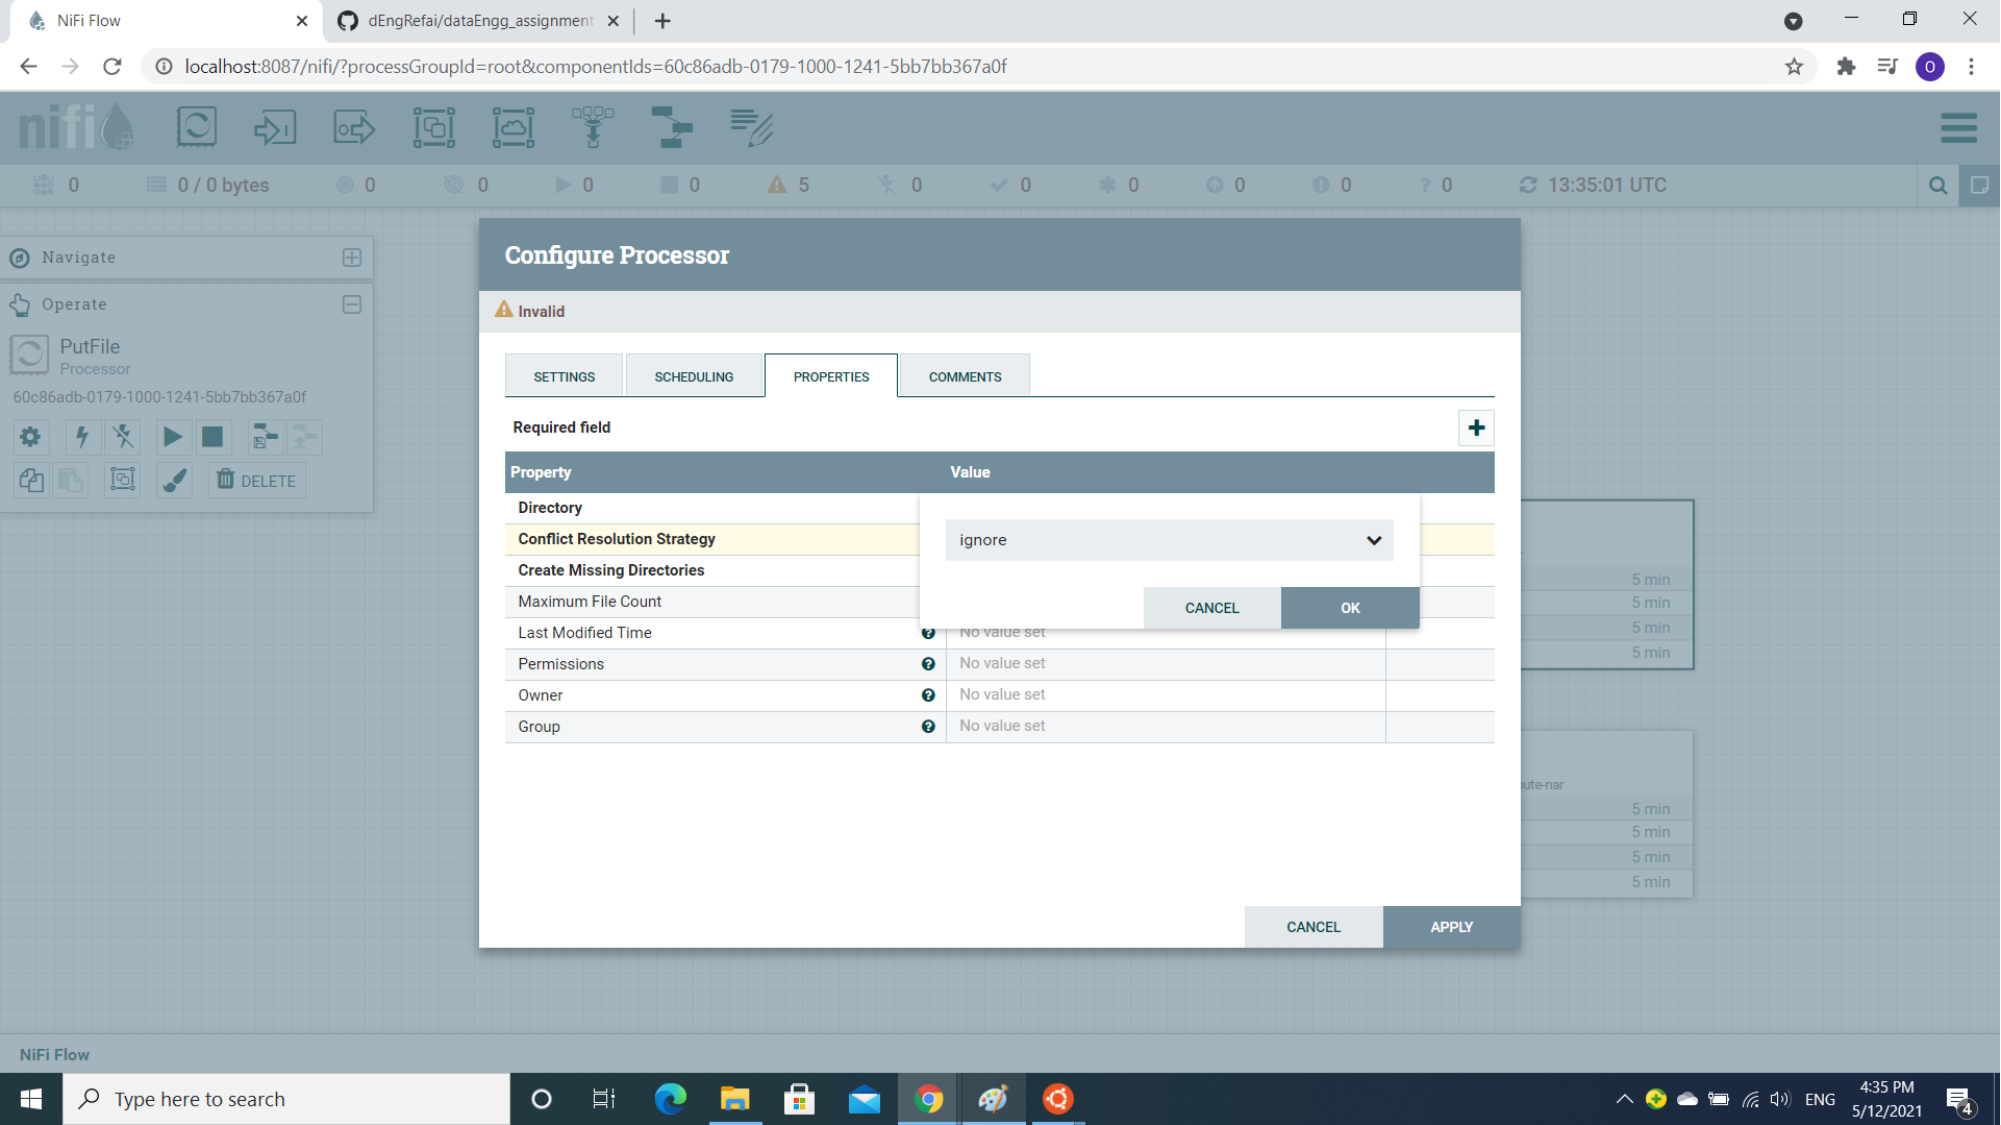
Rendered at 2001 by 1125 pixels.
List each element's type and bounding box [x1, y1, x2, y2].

list [0, 0, 2000, 1125]
